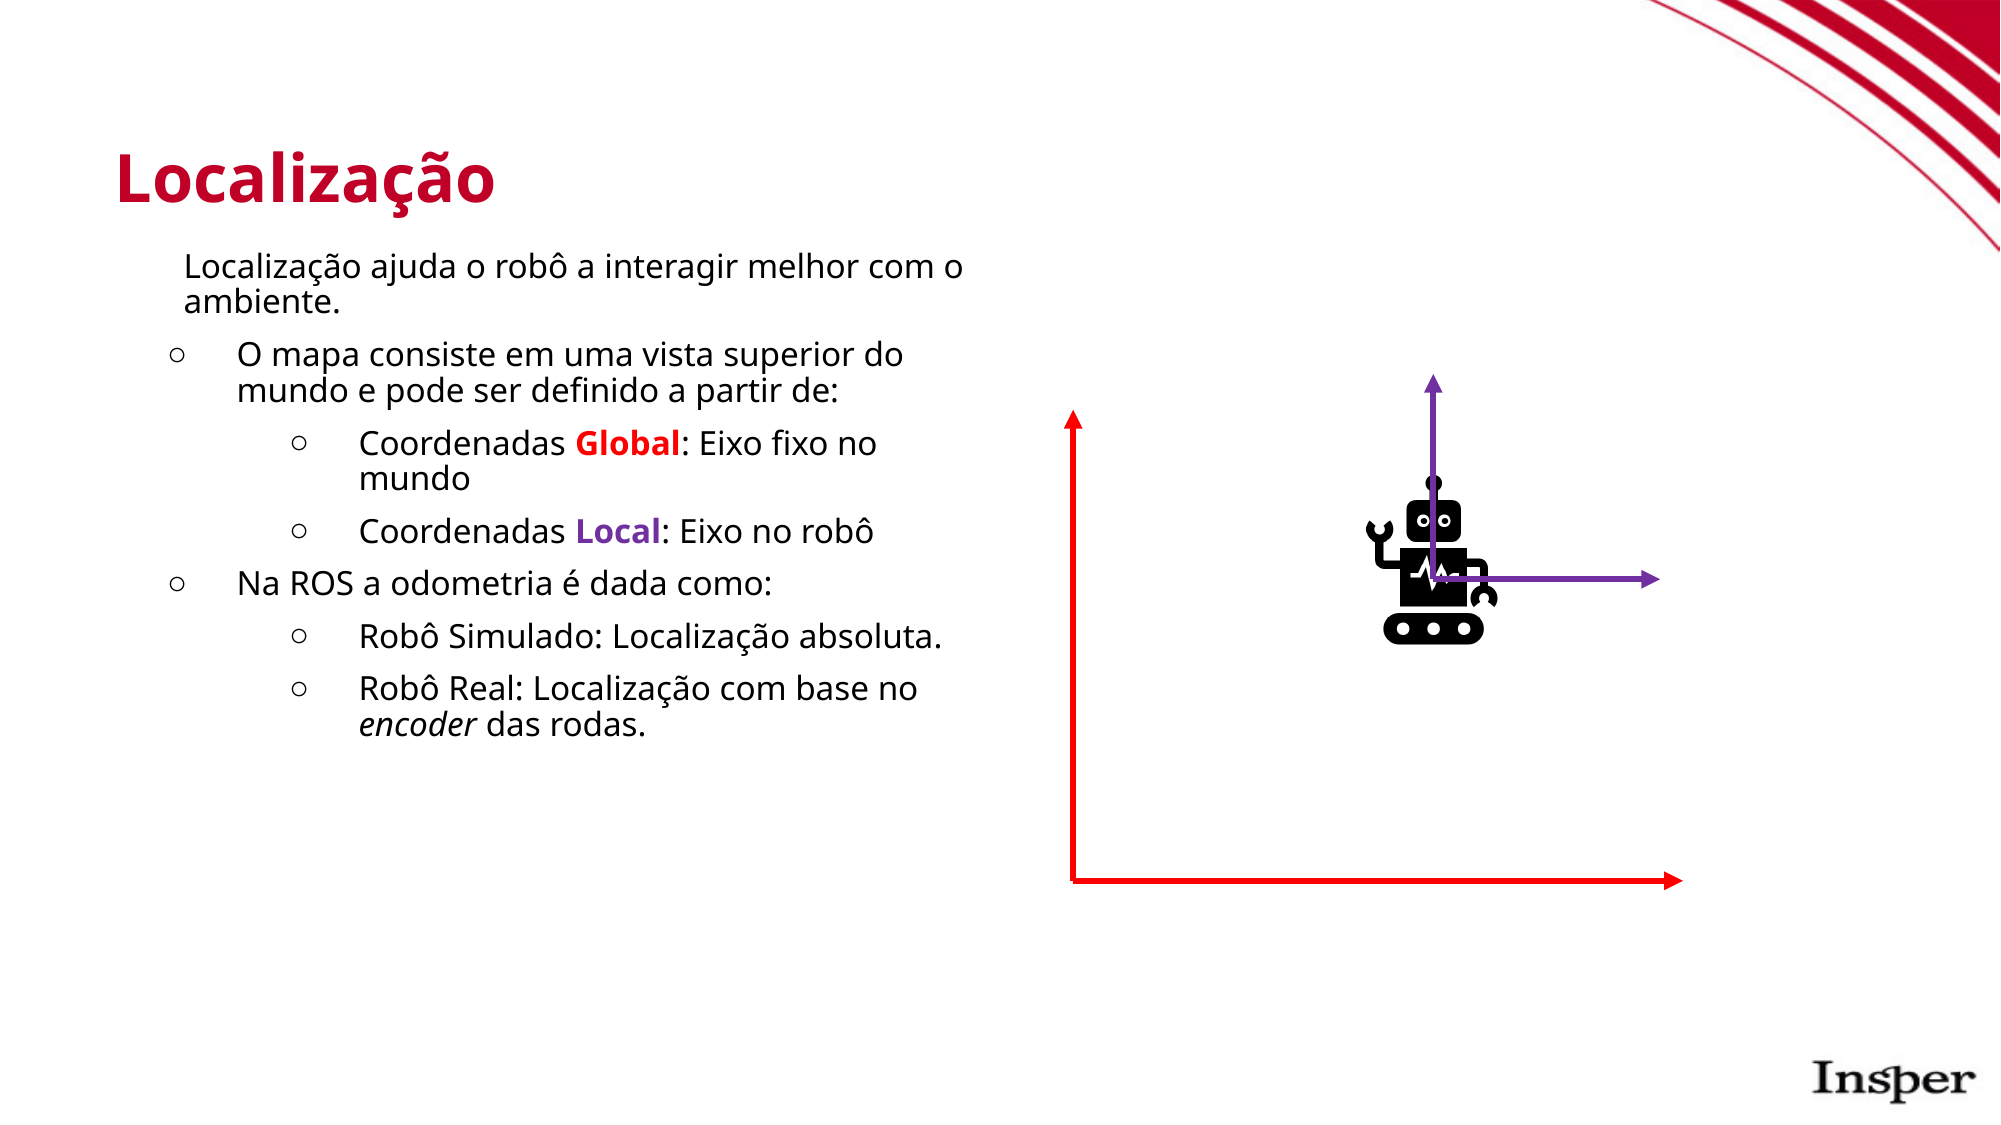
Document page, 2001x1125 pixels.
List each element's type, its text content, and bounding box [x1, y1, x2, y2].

picture [0, 0, 2000, 1125]
title Localização [99, 128, 1900, 230]
slide_number [1433, 1016, 1900, 1076]
list Localização ajuda o robô a interagir melhor com o ambiente. O mapa consiste em uma vista superior do mundo e pode ser definido a partir de: Coordenadas Global: Eixo fixo no mundo Coordenadas Local: Eixo no robô Na ROS a odometria é dada como: Robô Simulado: Localização absoluta. Robô Real: Localização com base no encoder das rodas. [143, 242, 1013, 1008]
